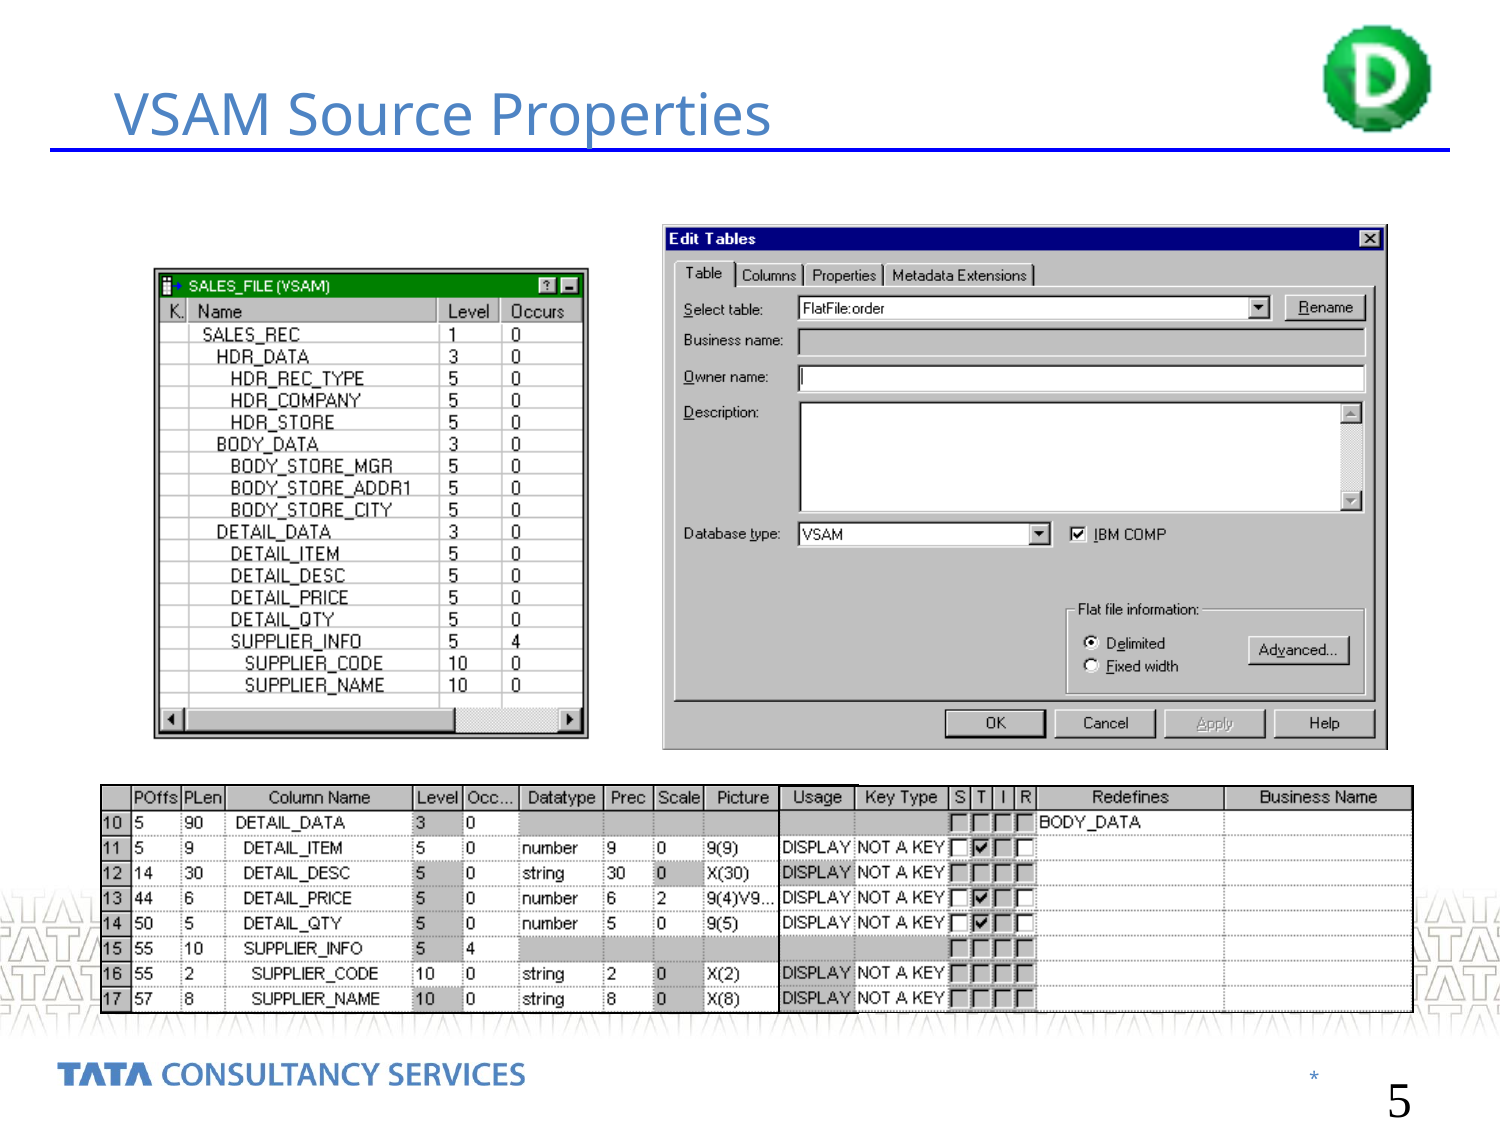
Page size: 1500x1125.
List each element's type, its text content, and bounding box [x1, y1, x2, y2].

picture [662, 224, 1388, 751]
text_box VSAM Source Properties [99, 62, 1375, 163]
slide_number ‹#› [1371, 1059, 1435, 1104]
picture [1321, 23, 1436, 137]
picture [0, 885, 1500, 1039]
picture [143, 262, 601, 748]
picture [57, 1062, 525, 1086]
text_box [101, 785, 1413, 1013]
